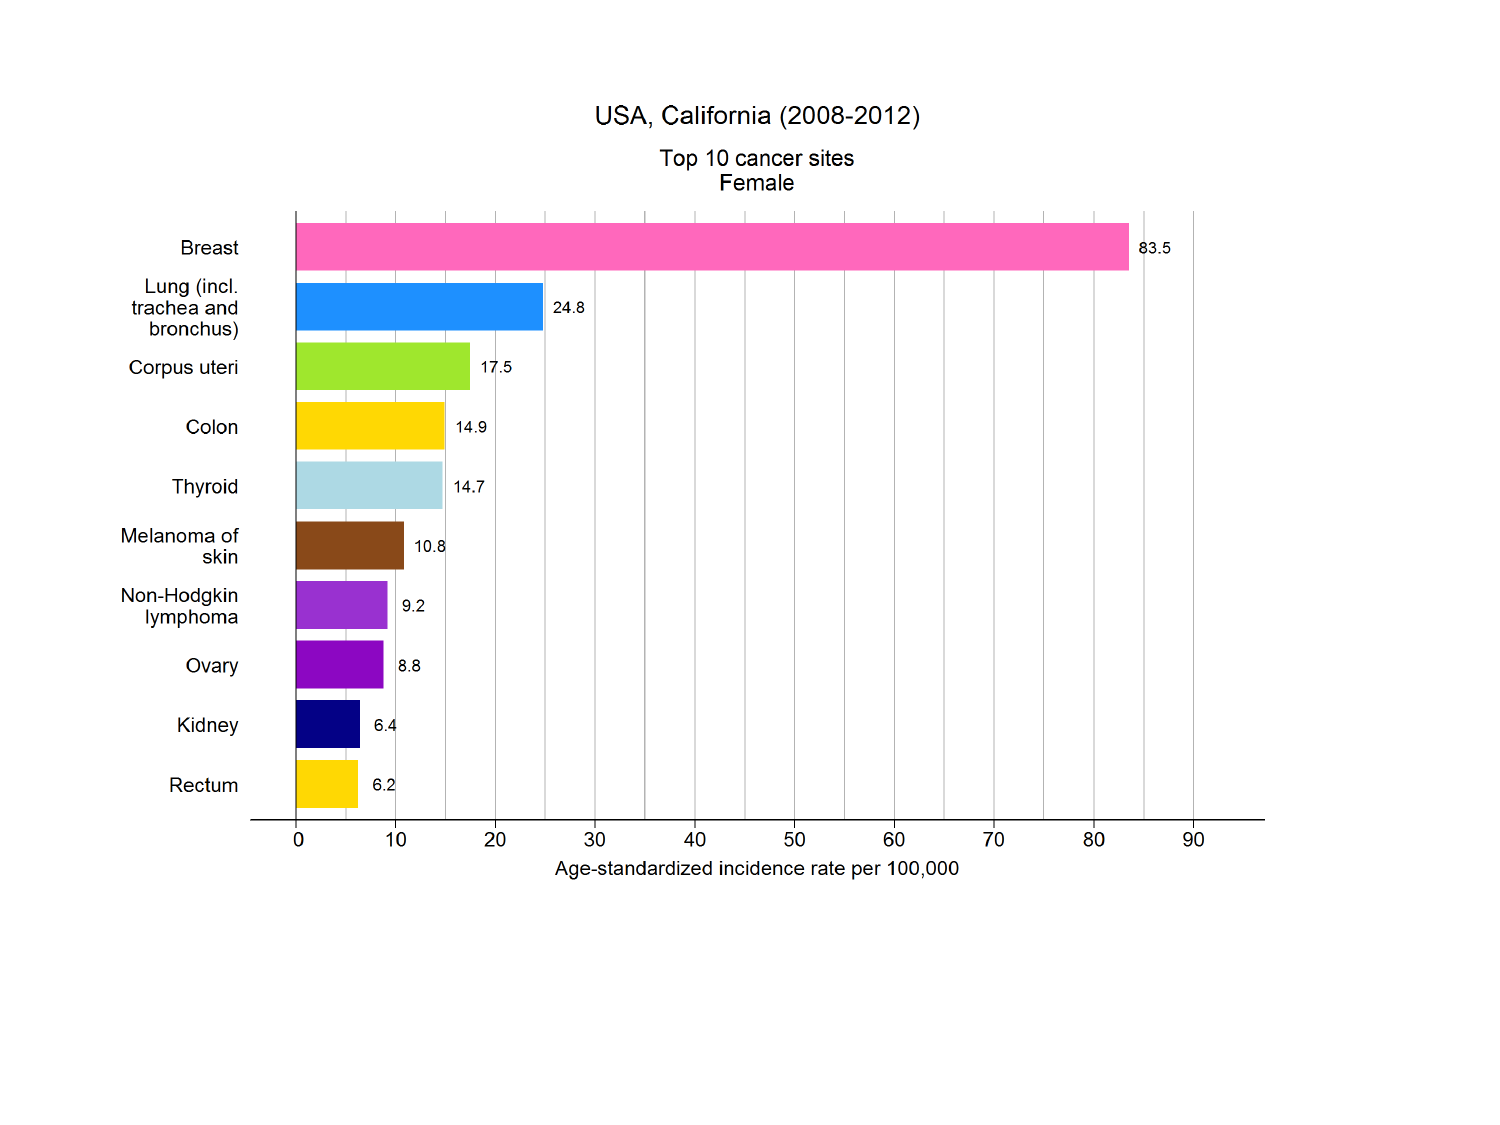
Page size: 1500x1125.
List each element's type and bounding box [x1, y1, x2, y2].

list [91, 67, 1293, 917]
